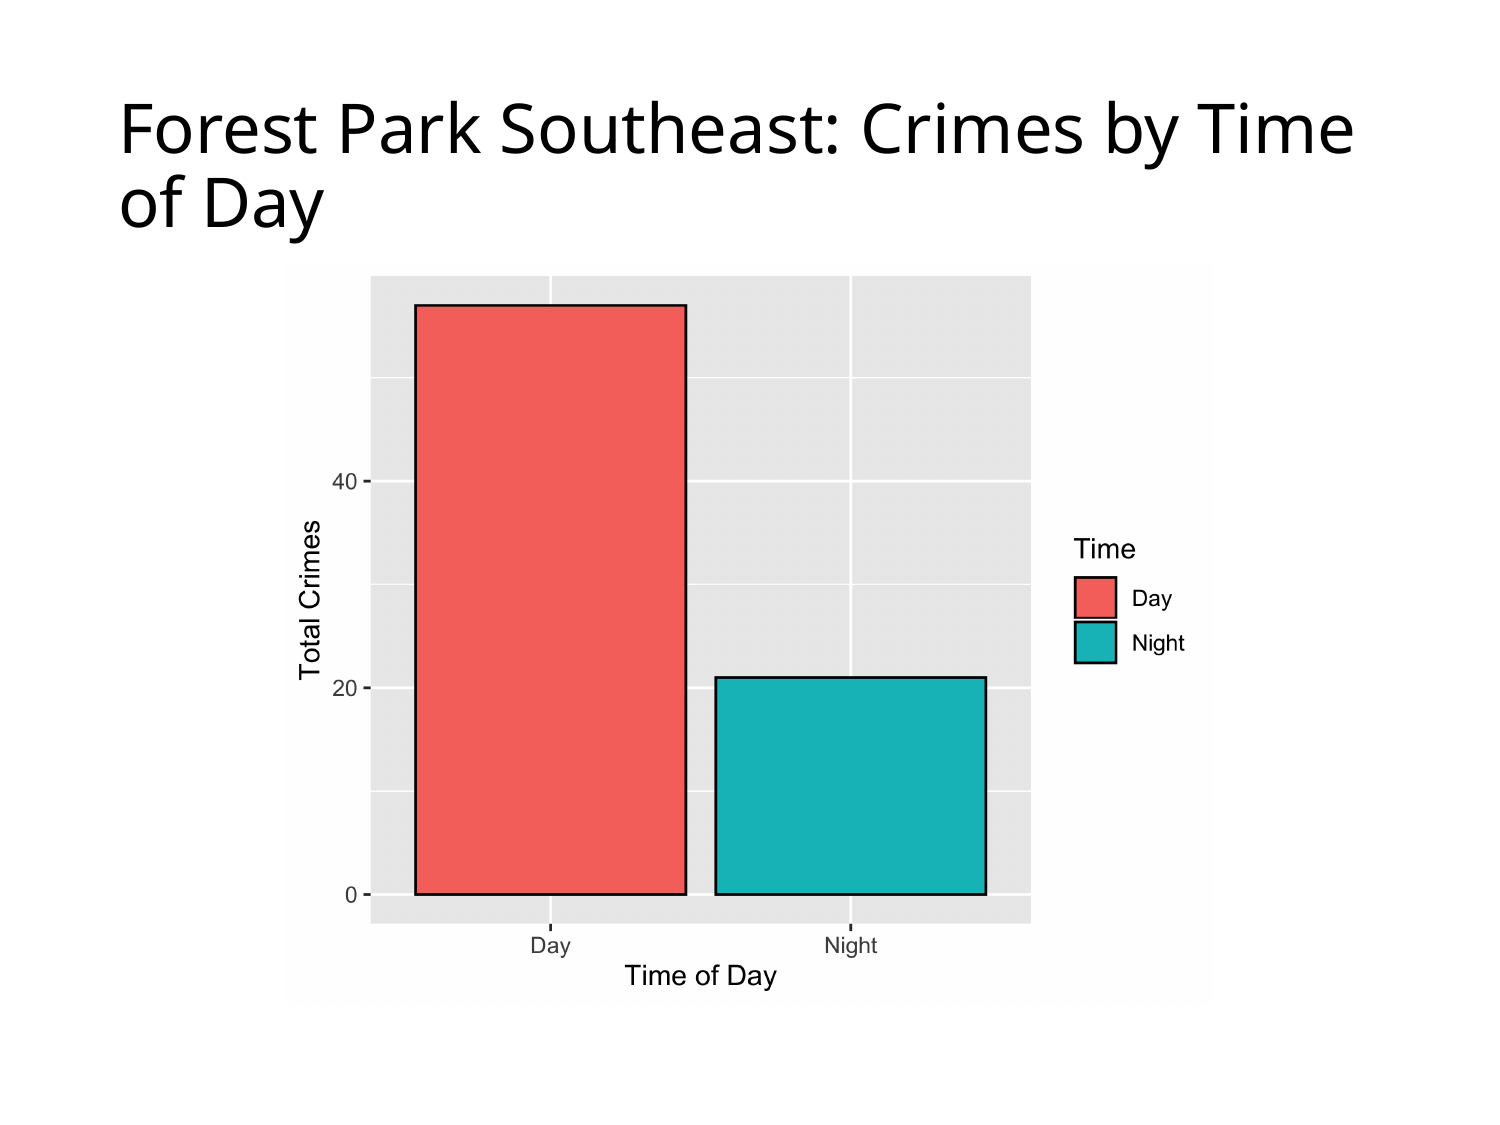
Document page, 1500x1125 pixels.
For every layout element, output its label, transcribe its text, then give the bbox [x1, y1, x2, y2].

title Forest Park Southeast: Crimes by Time of Day [103, 59, 1397, 278]
picture [285, 262, 1213, 1005]
